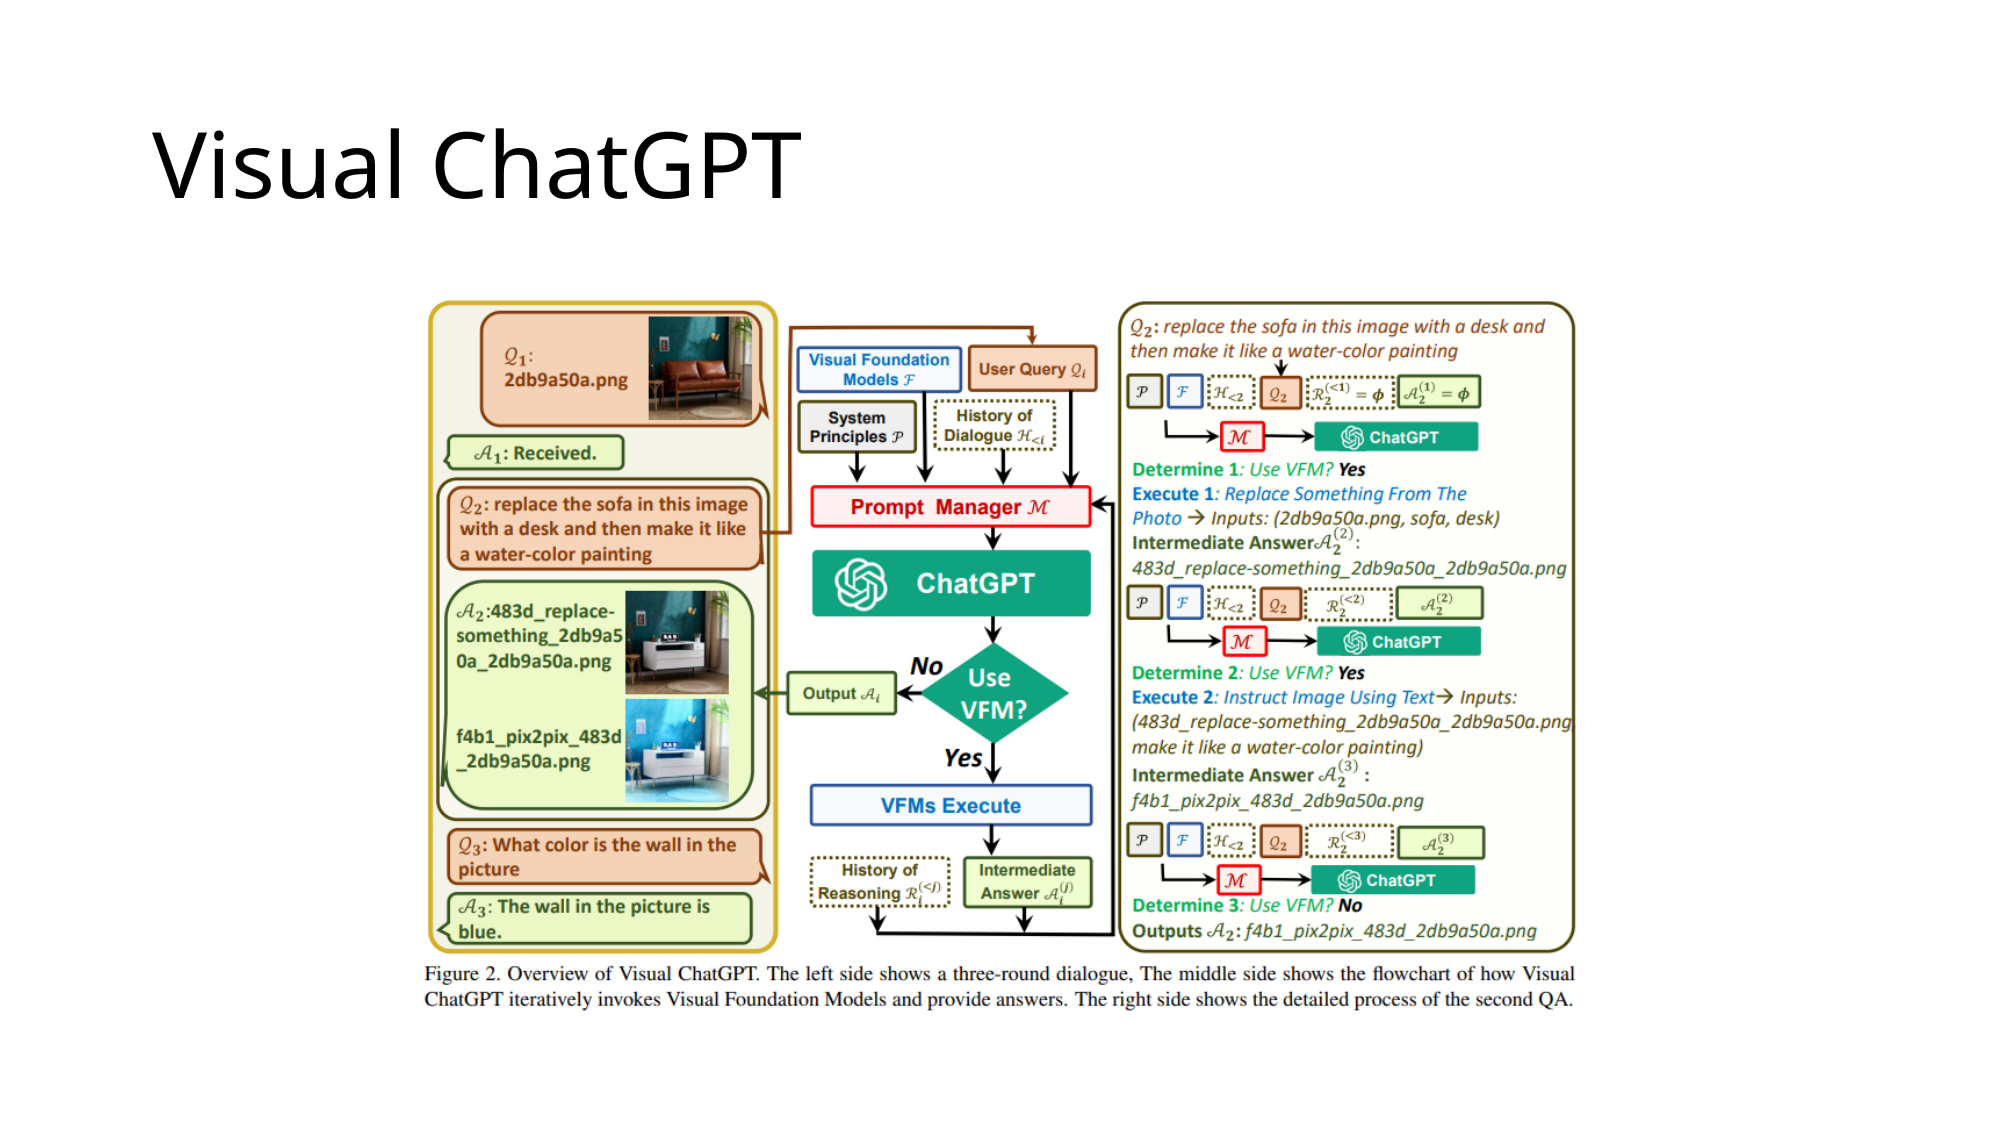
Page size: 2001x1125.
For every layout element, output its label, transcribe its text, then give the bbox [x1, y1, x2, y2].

title Visual ChatGPT [137, 59, 1863, 278]
picture [420, 298, 1580, 1014]
